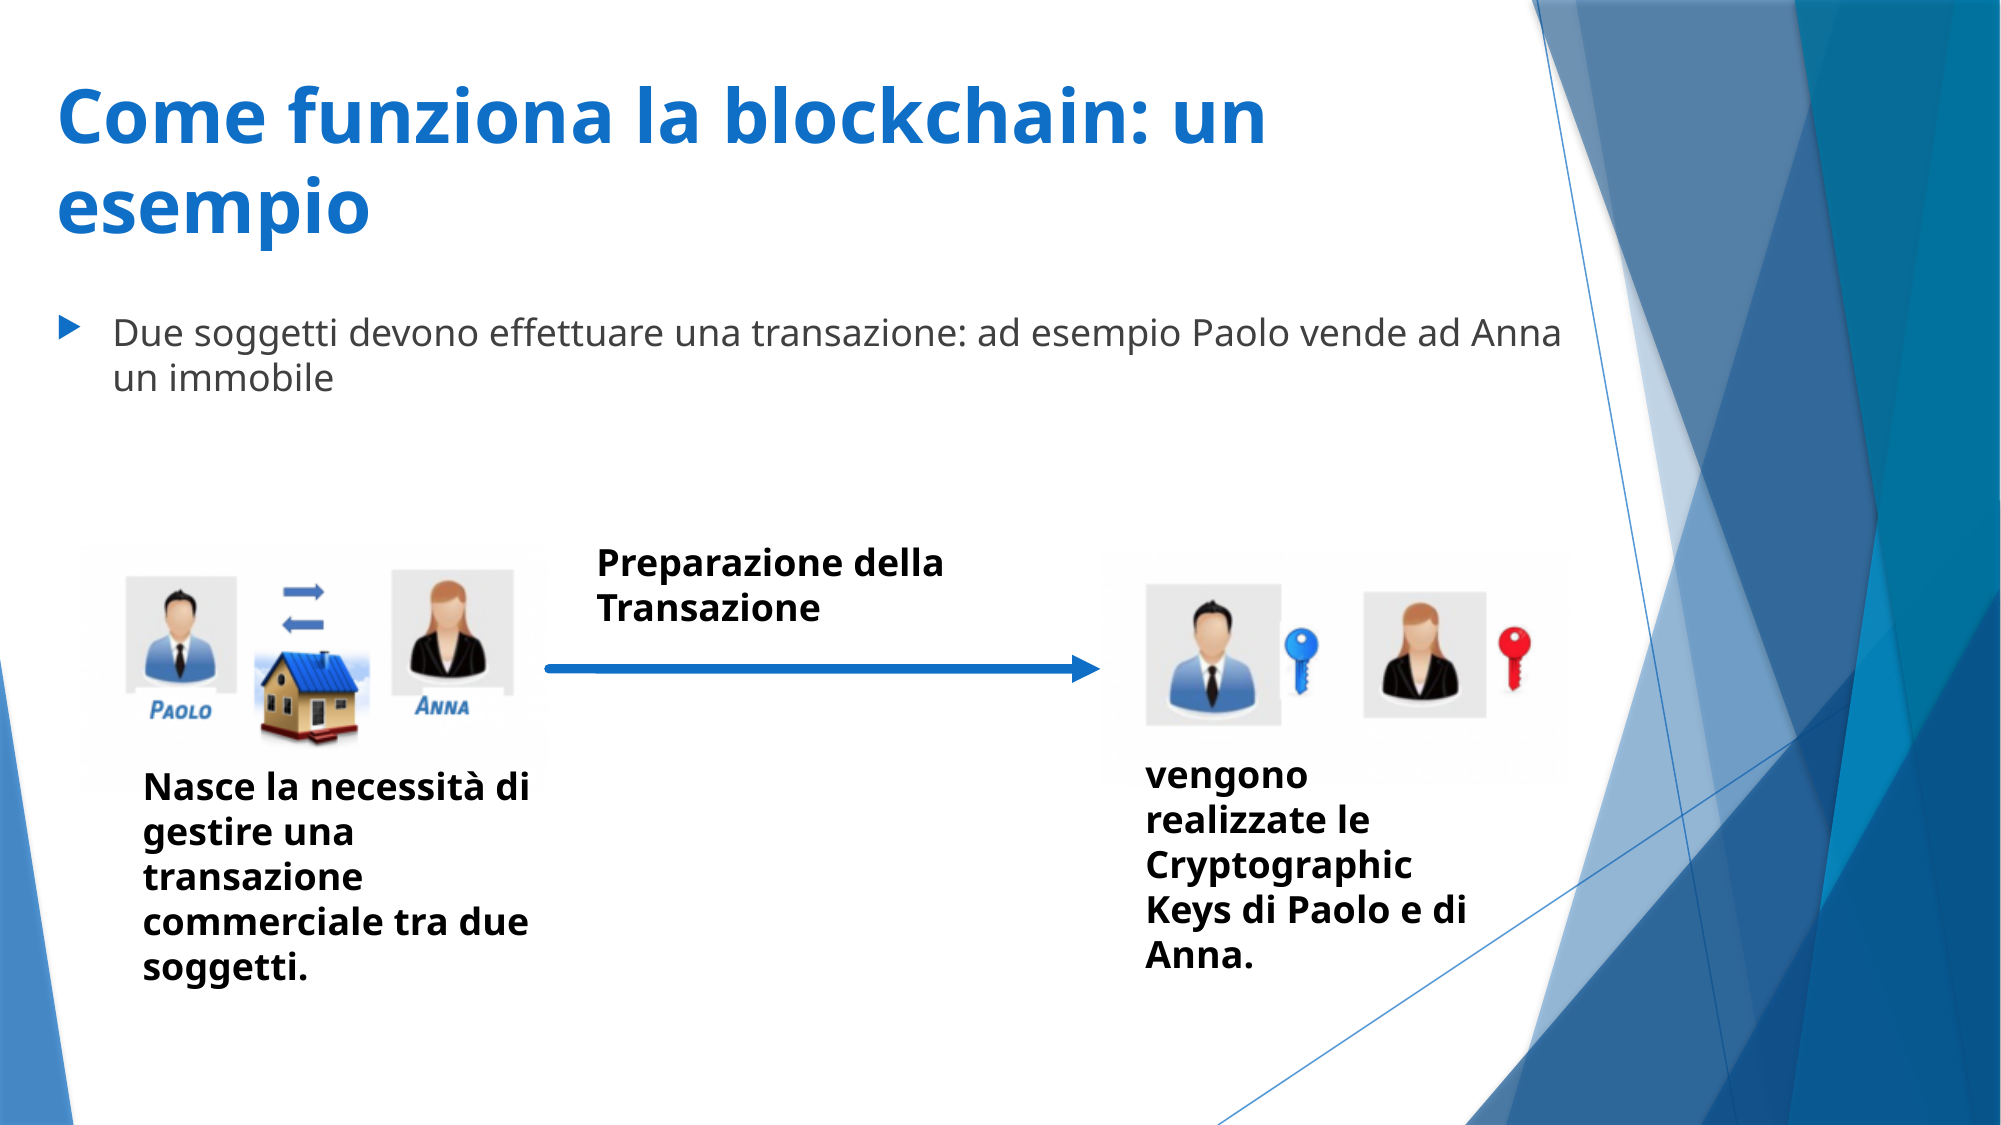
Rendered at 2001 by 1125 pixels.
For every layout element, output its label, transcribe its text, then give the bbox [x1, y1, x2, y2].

title Come funziona la blockchain: un esempio [41, 61, 1452, 278]
text_box Preparazione della Transazione [581, 531, 1110, 637]
text_box Nasce la necessità di gestire una transazione commerciale tra due soggetti. [127, 755, 582, 996]
picture [79, 544, 550, 793]
picture [1099, 551, 1570, 787]
list Due soggetti devono effettuare una transazione: ad esempio Paolo vende ad Anna un immobile [41, 301, 1610, 484]
text_box vengono realizzate le Cryptographic Keys di Paolo e di Anna. [1130, 796, 1507, 984]
